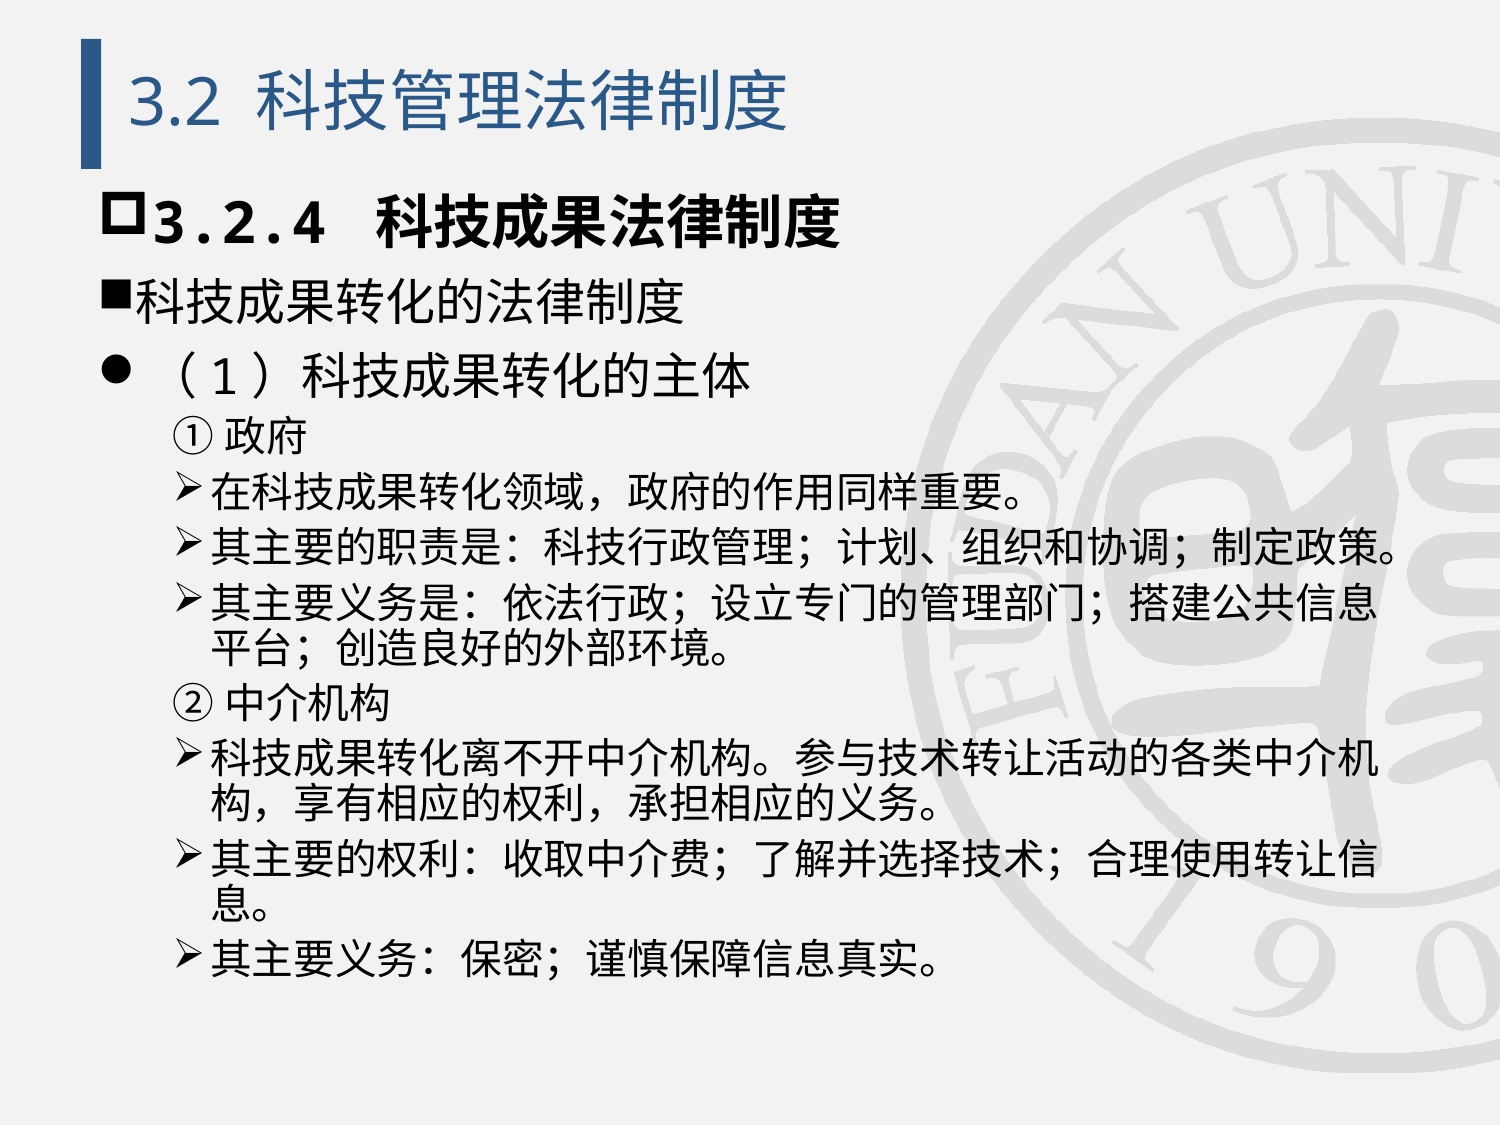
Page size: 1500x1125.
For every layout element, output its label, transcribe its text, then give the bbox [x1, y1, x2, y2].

list 3.2.4 科技成果法律制度 科技成果转化的法律制度 （1）科技成果转化的主体 ①政府 在科技成果转化领域，政府的作用同样重要。 其主要的职责是：科技行政管理；计划、组织和协调；制定政策。 其主要义务是：依法行政；设立专门的管理部门；搭建公共信息平台；创造良好的外部环境。 ②中介机构 科技成果转化离不开中介机构。参与技术转让活动的各类中介机构，享有相应的权利，承担相应的义务。 其主要的权利：收取中介费；了解并选择技术；合理使用转让信息。 其主要义务：保密；谨慎保障信息真实。 [82, 185, 1417, 1014]
title 3.2 科技管理法律制度 [113, 49, 1387, 159]
